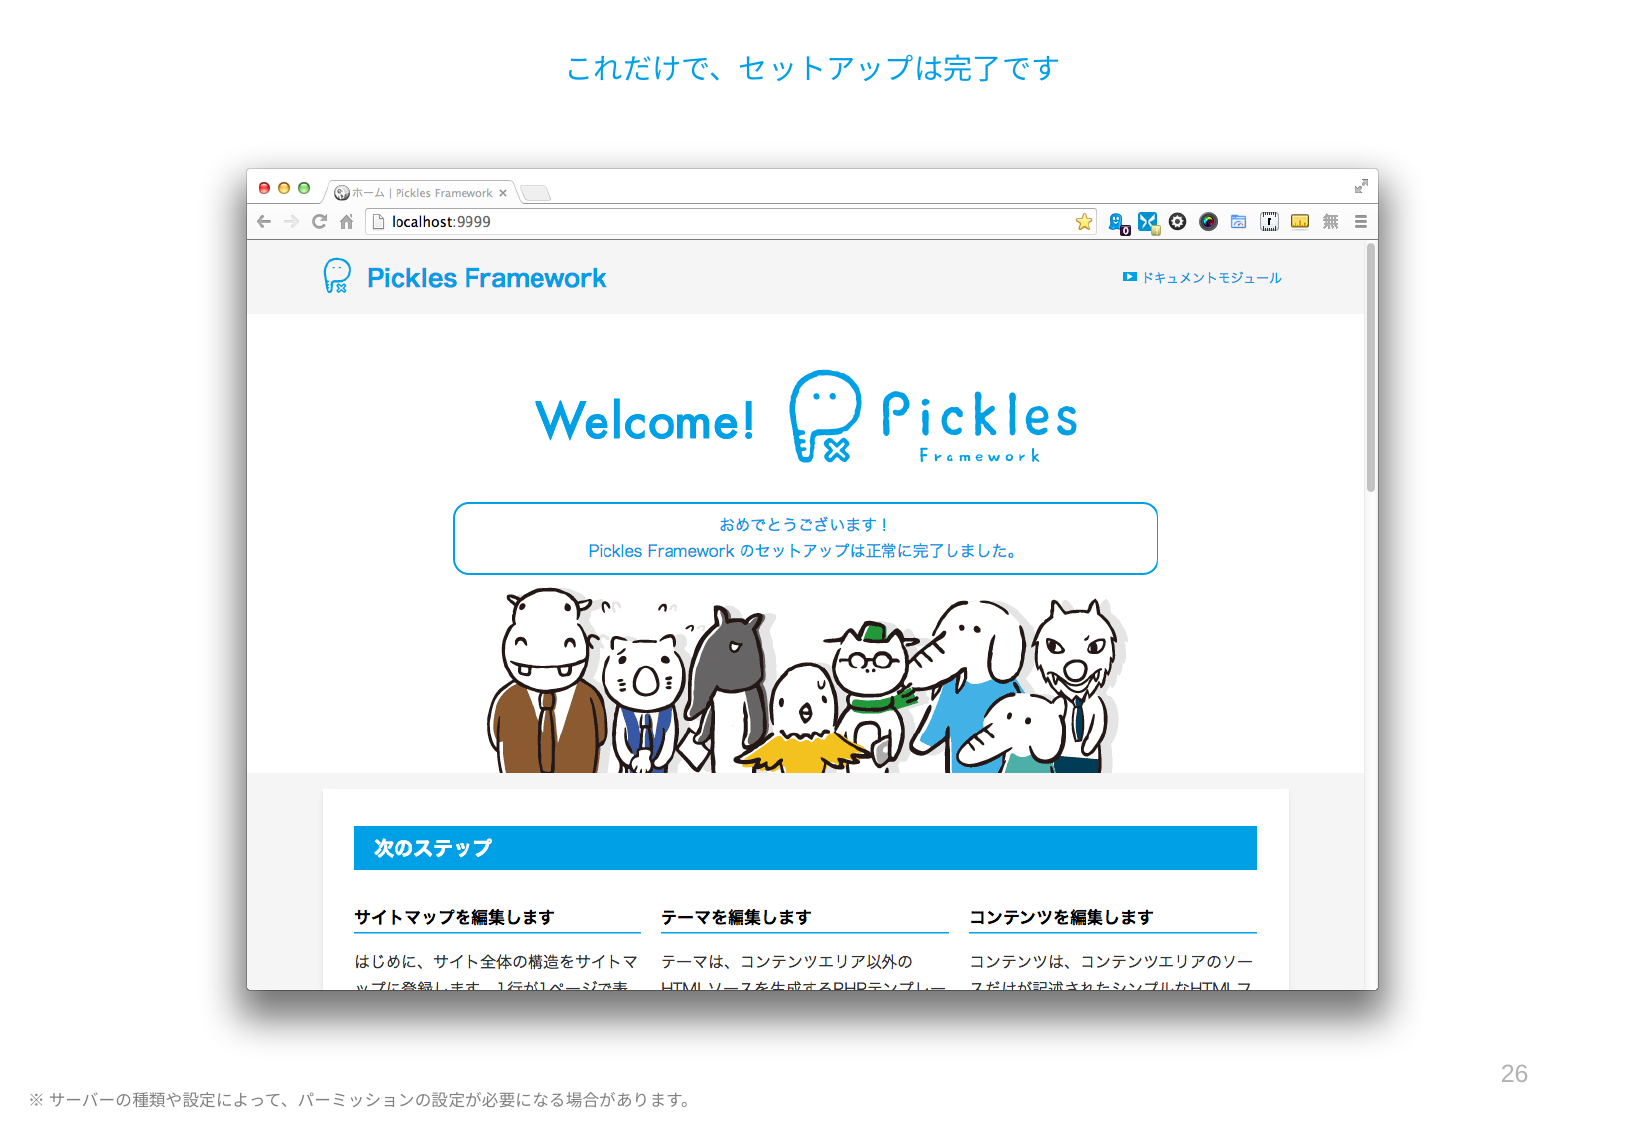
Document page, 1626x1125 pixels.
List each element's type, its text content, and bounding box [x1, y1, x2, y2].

text_box ※サーバーの種類や設定によって、パーミッションの設定が必要になる場合があります。 [13, 1081, 713, 1117]
title これだけで、セットアップは完了です [19, 38, 1606, 98]
picture [190, 134, 1434, 1068]
slide_number 25 [1164, 1042, 1544, 1103]
